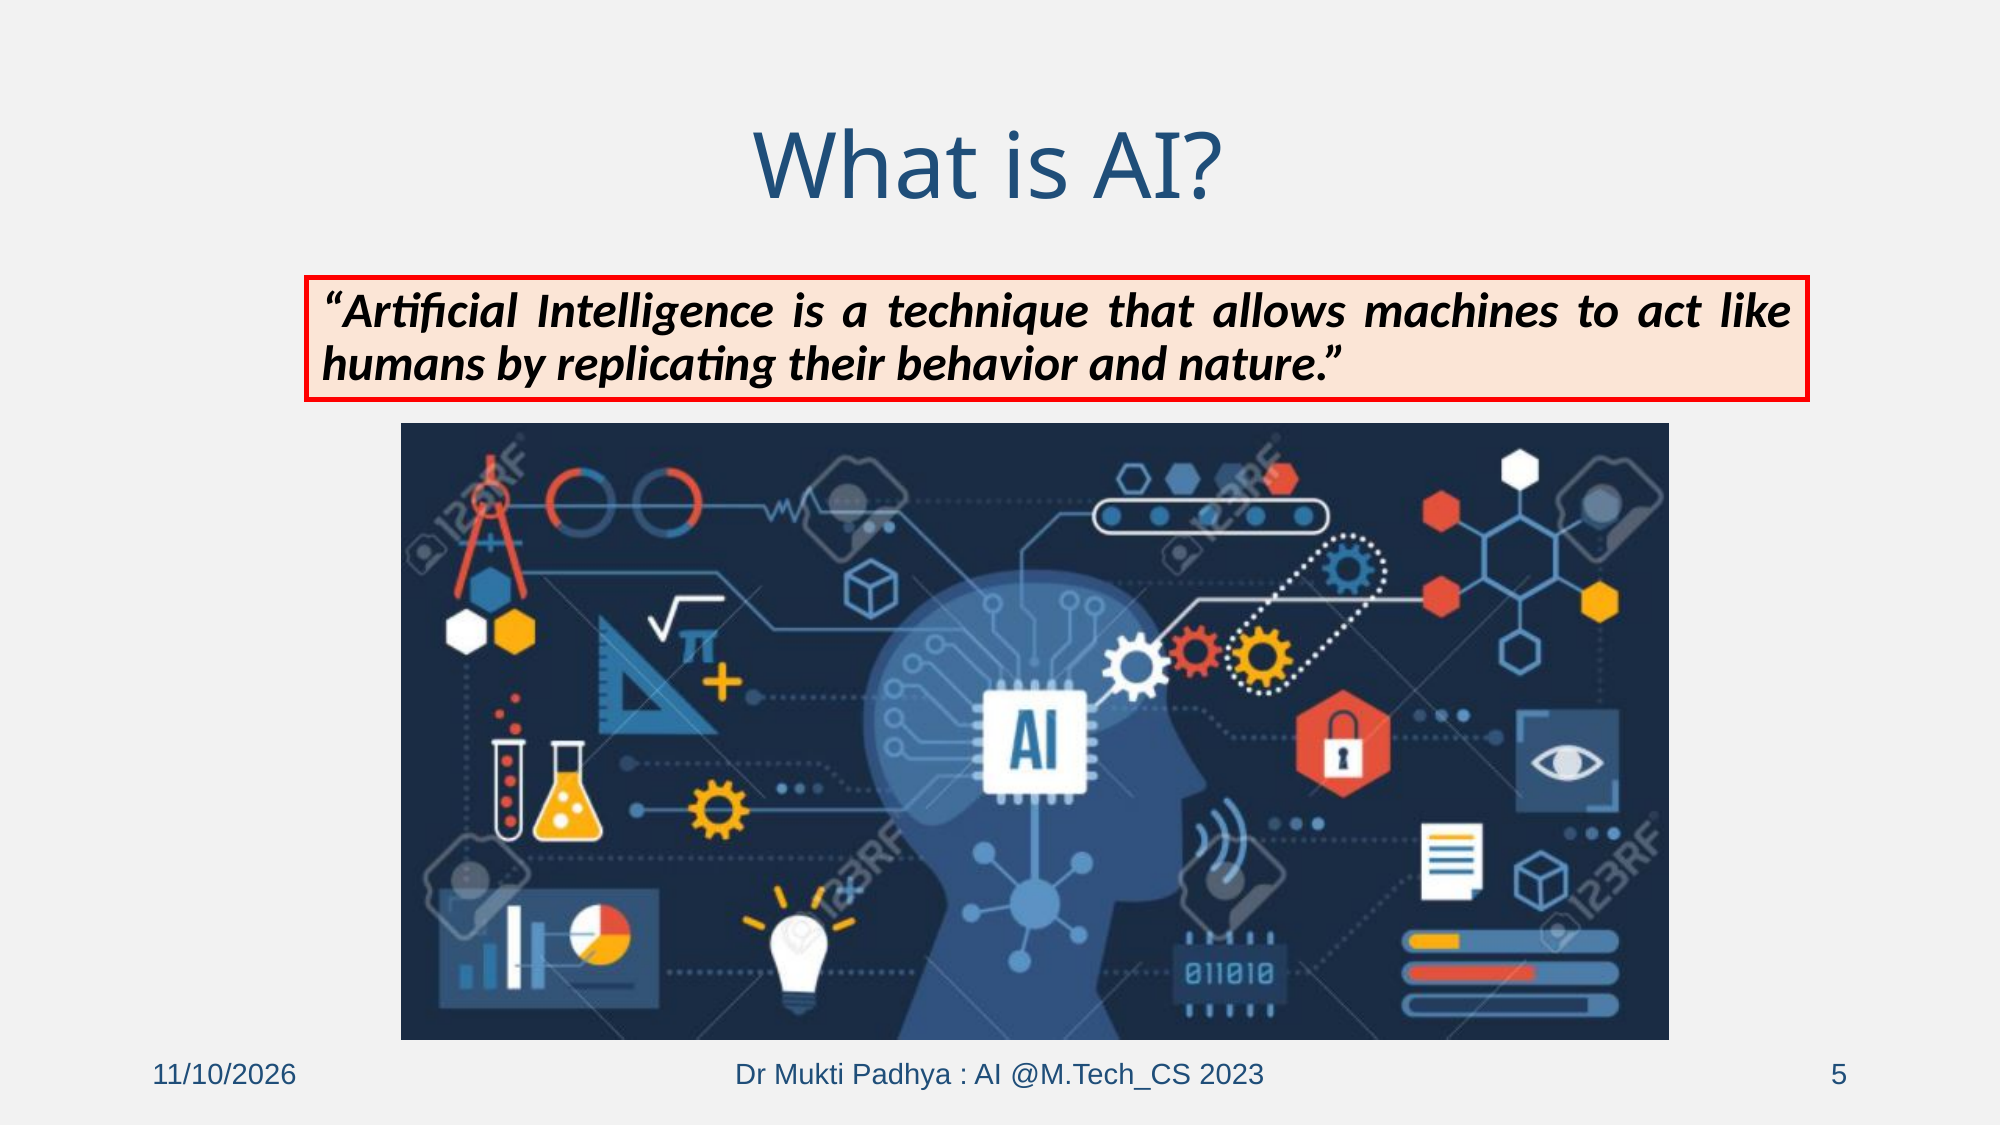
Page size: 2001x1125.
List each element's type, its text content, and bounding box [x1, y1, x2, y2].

title What is AI? [137, 59, 1863, 278]
footer Dr Mukti Padhya : AI @M.Tech_CS 2023 [662, 1042, 1338, 1103]
slide_number 5 [1412, 1042, 1863, 1103]
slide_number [137, 1042, 588, 1103]
text_box “Artificial Intelligence is a technique that allows machines to act like humans by replicating their behavior and nature.” [306, 276, 1808, 400]
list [401, 423, 1669, 1040]
